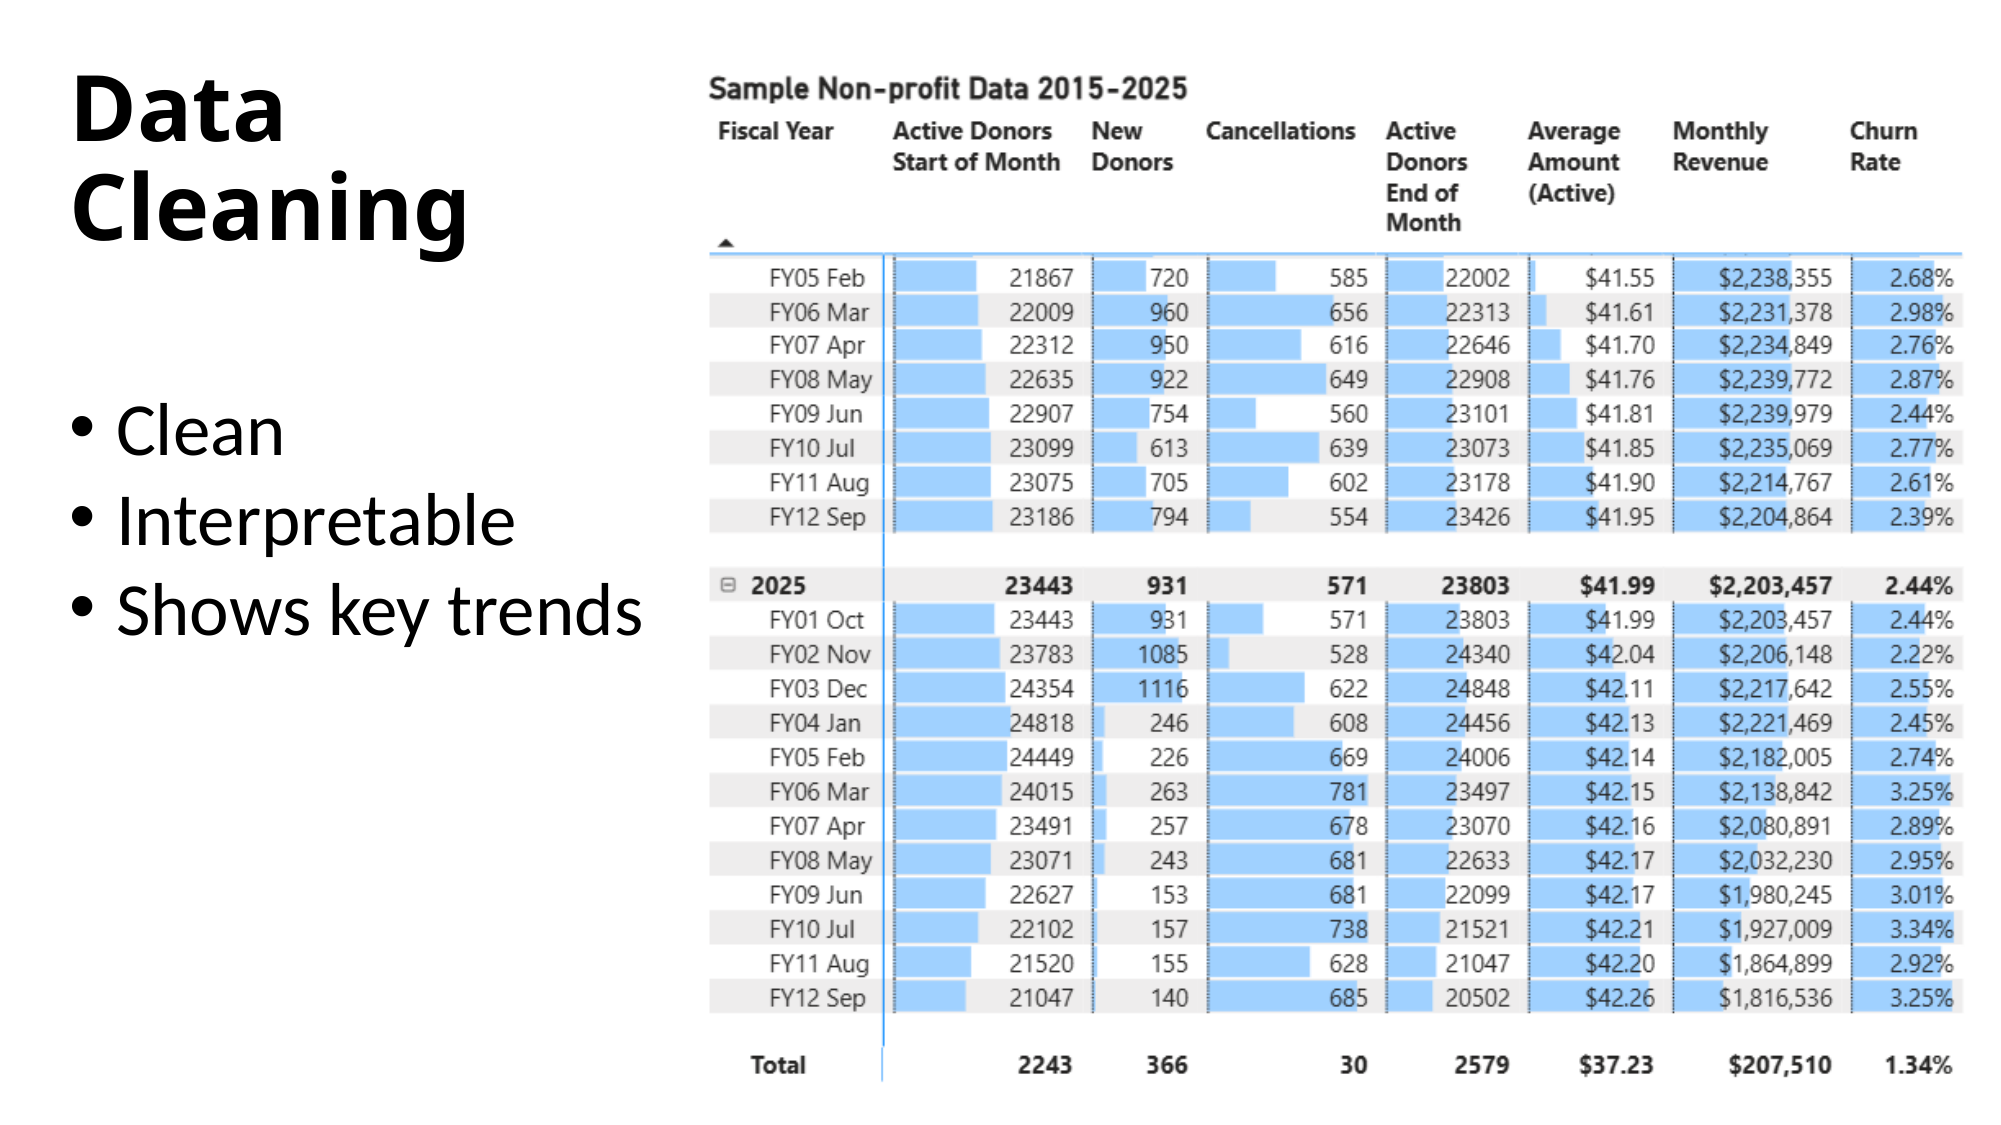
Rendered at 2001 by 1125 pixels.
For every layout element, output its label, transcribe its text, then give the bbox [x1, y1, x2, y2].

picture [705, 53, 2000, 1092]
title Data Cleaning [54, 52, 622, 271]
text_box Clean Interpretable Shows key trends [54, 373, 705, 658]
